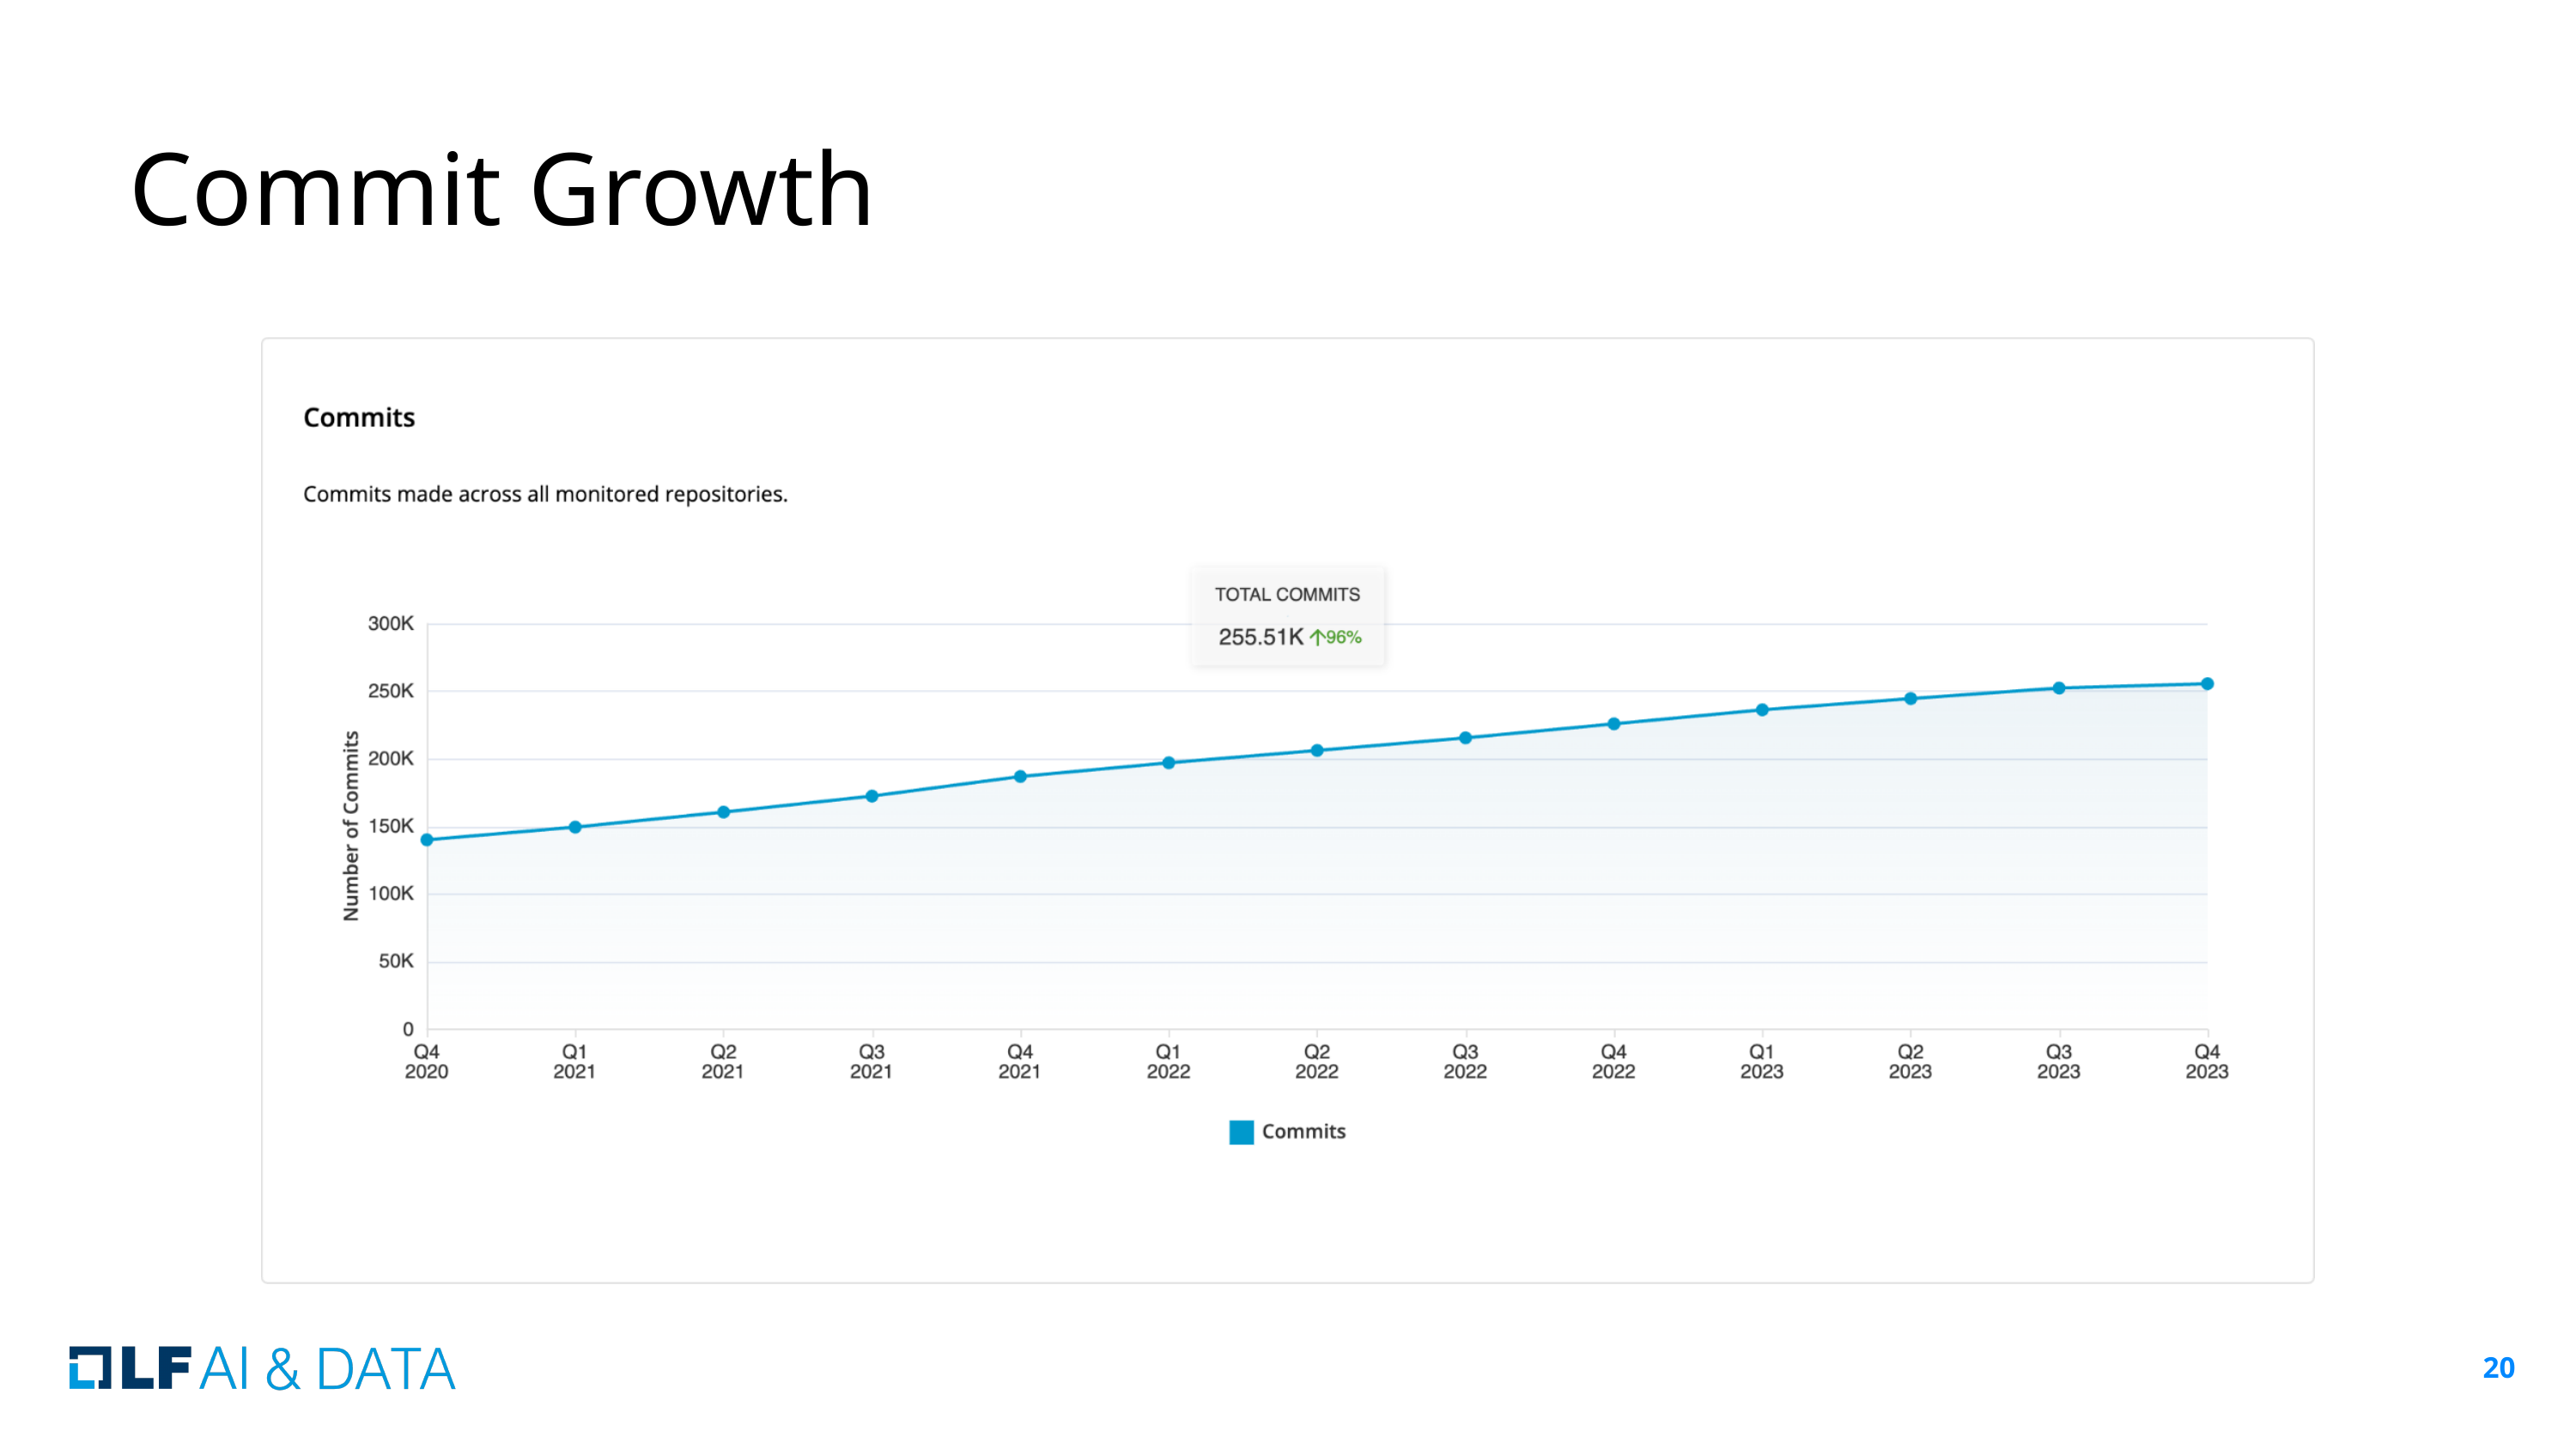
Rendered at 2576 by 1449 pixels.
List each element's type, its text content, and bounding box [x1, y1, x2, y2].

slide_number ‹#› [2386, 1313, 2542, 1425]
picture [261, 337, 2315, 1284]
title Commit Growth [129, 124, 2530, 287]
picture [61, 1341, 461, 1397]
